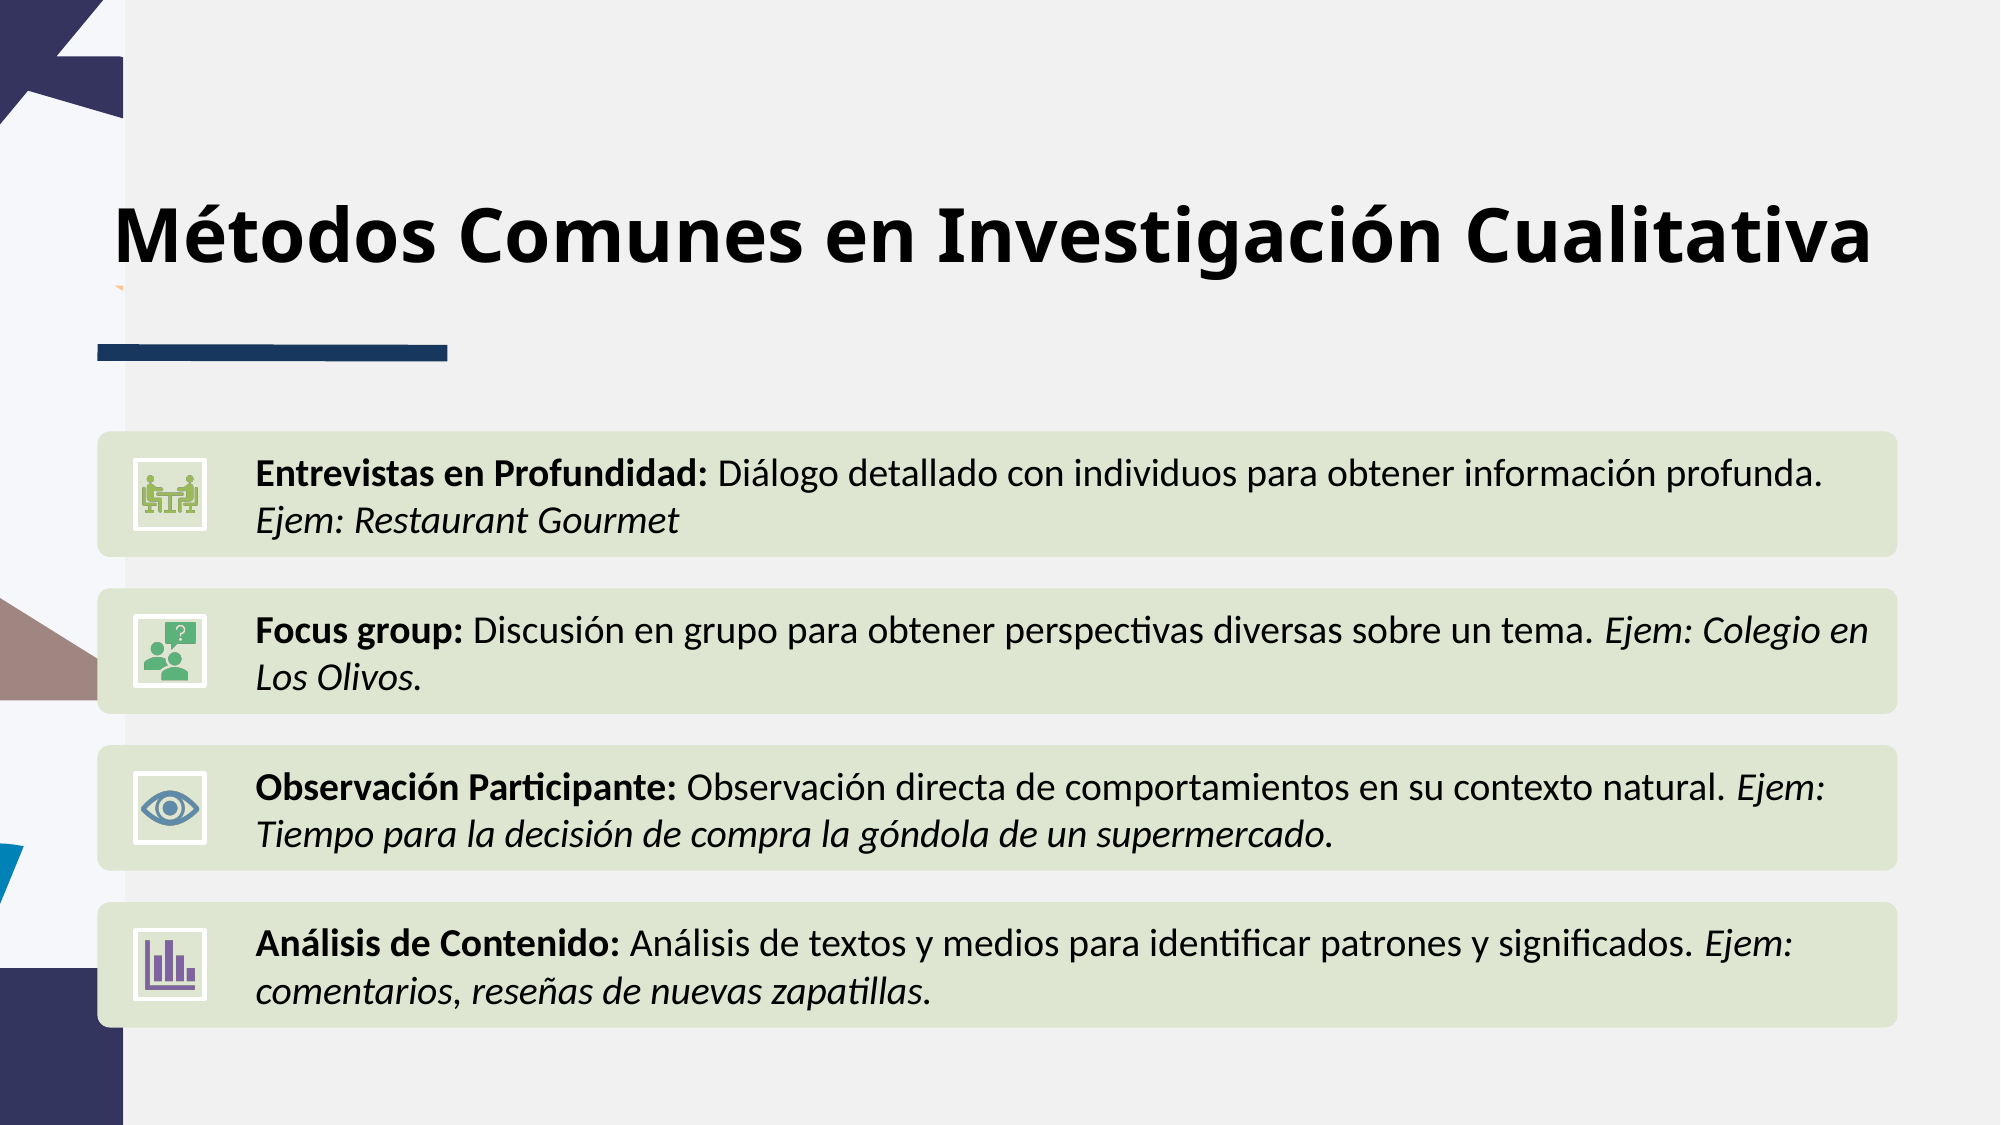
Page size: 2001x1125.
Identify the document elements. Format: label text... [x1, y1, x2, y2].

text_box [97, 430, 1898, 1028]
title Métodos Comunes en Investigación Cualitativa [97, 180, 1898, 291]
